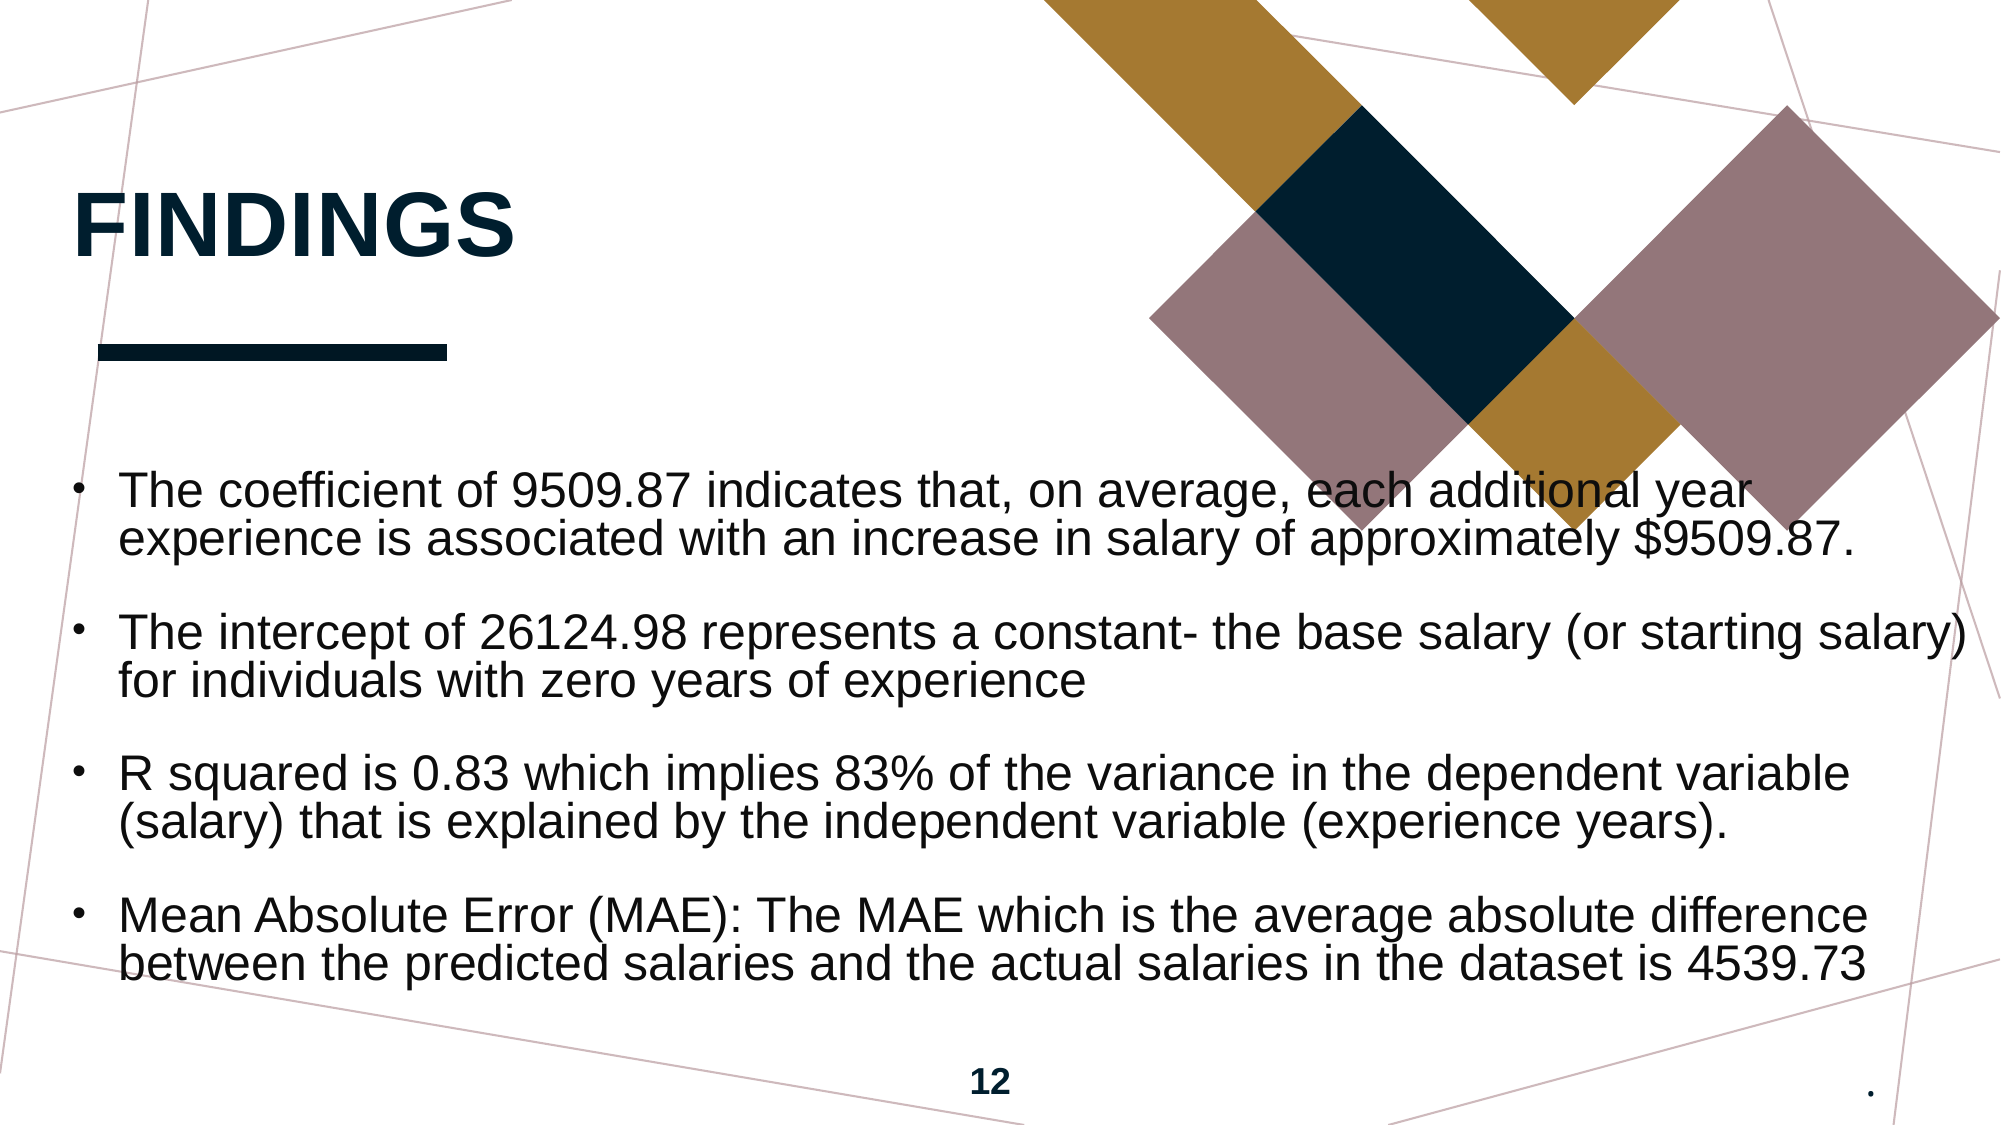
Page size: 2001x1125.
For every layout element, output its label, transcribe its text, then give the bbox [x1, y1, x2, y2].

slide_number 12 [1892, 1049, 1981, 1110]
slide_number 12 [0, 1049, 1203, 1110]
title FINDINGS [71, 31, 1186, 277]
slide_number . [1203, 1049, 1892, 1110]
list The coefficient of 9509.87 indicates that, on average, each additional year experience is associated with an increase in salary of approximately $9509.87. The intercept of 26124.98 represents a constant- the base salary (or starting salary) for individuals with zero years of experience R squared is 0.83 which implies 83% of the variance in the dependent variable (salary) that is explained by the independent variable (experience years). Mean Absolute Error (MAE): The MAE which is the average absolute difference between the predicted salaries and the actual salaries in the dataset is 4539.73 [71, 394, 1974, 1021]
